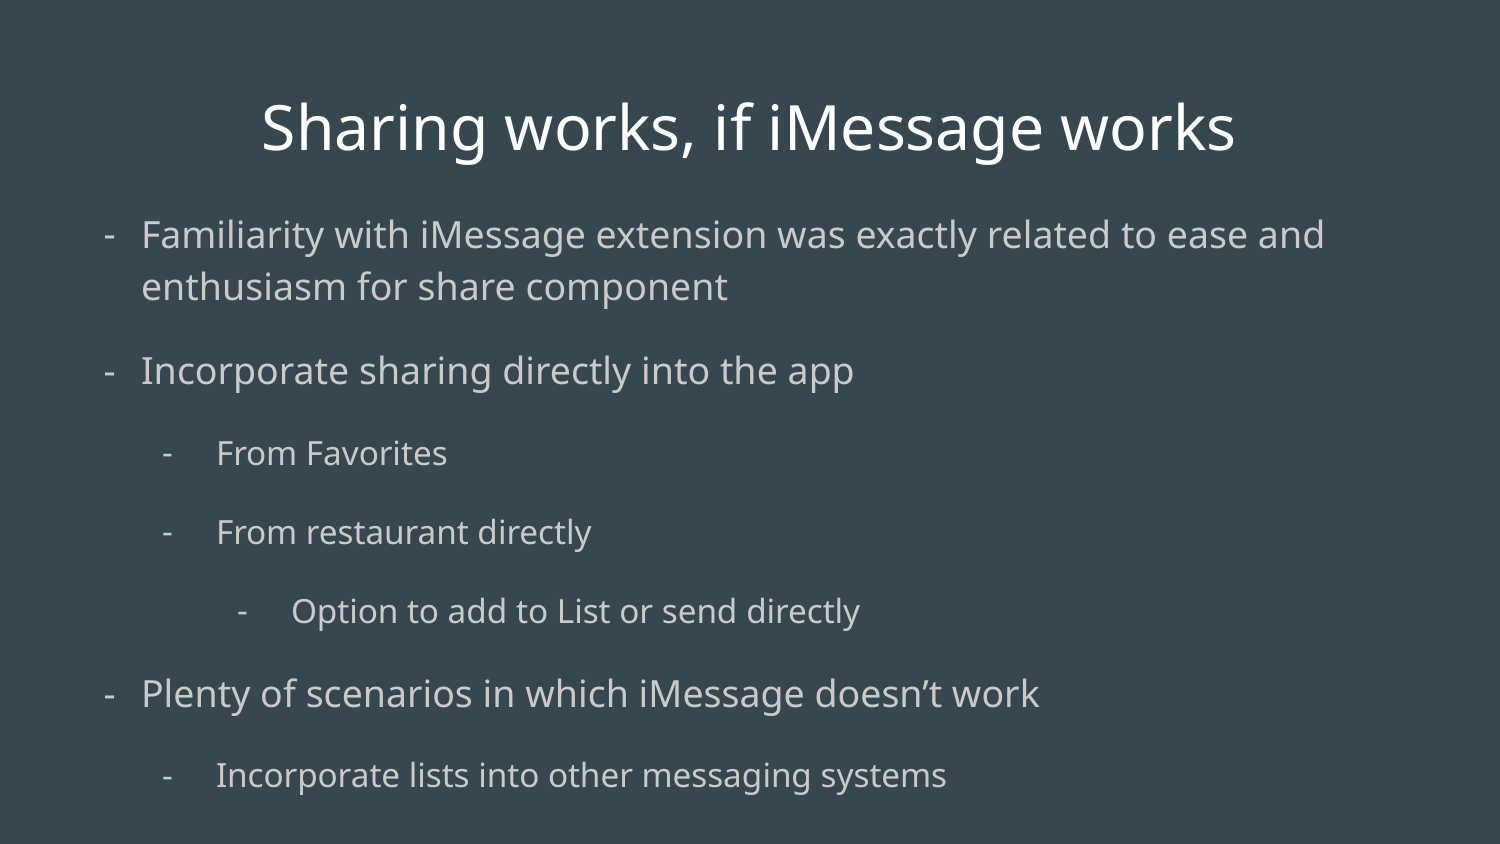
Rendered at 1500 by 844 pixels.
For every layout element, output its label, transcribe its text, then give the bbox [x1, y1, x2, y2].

list Familiarity with iMessage extension was exactly related to ease and enthusiasm for share component Incorporate sharing directly into the app From Favorites From restaurant directly Option to add to List or send directly Plenty of scenarios in which iMessage doesn’t work Incorporate lists into other messaging systems [51, 189, 1449, 750]
title Sharing works, if iMessage works [51, 72, 1449, 167]
